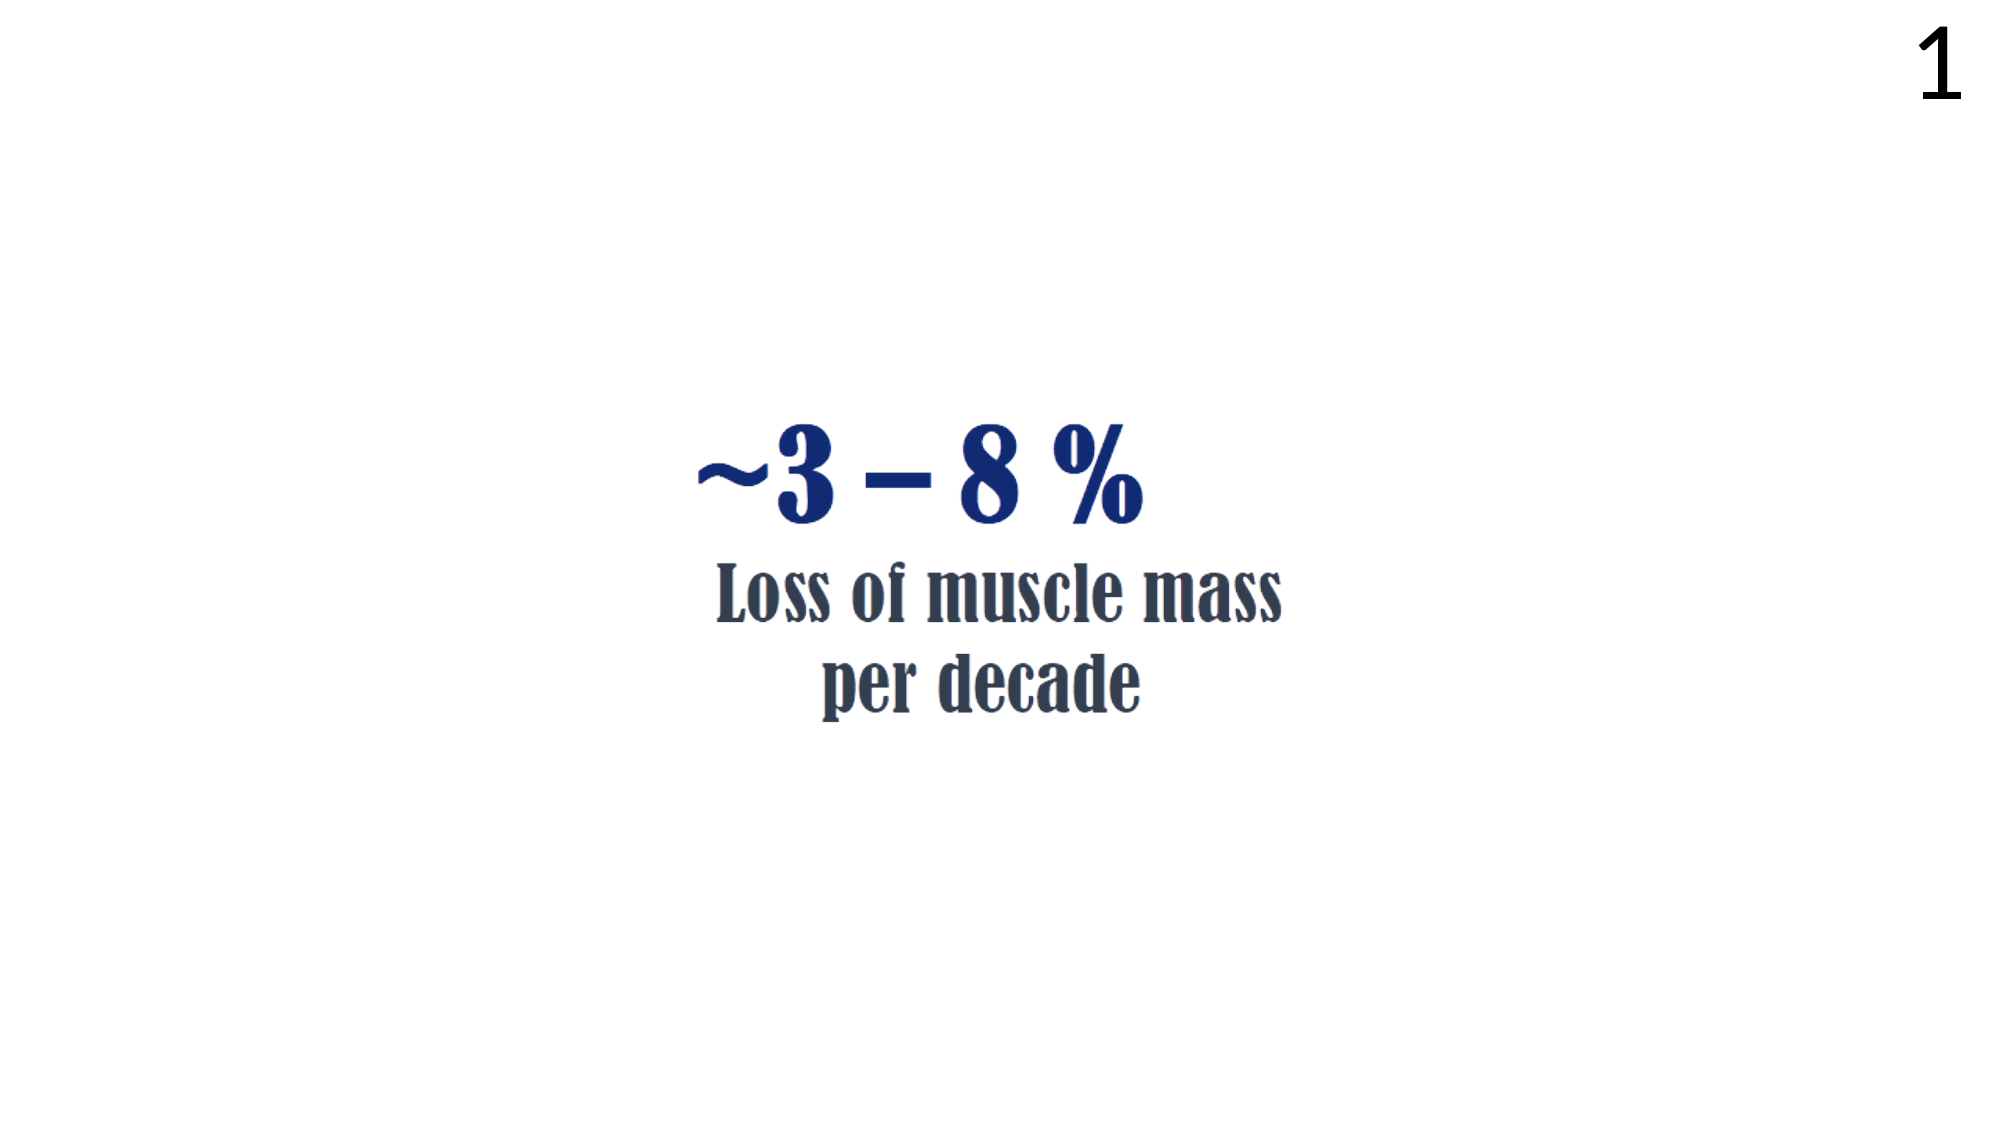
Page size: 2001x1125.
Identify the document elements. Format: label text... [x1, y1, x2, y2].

text_box 1 [1894, 0, 1982, 130]
picture [645, 389, 1355, 735]
